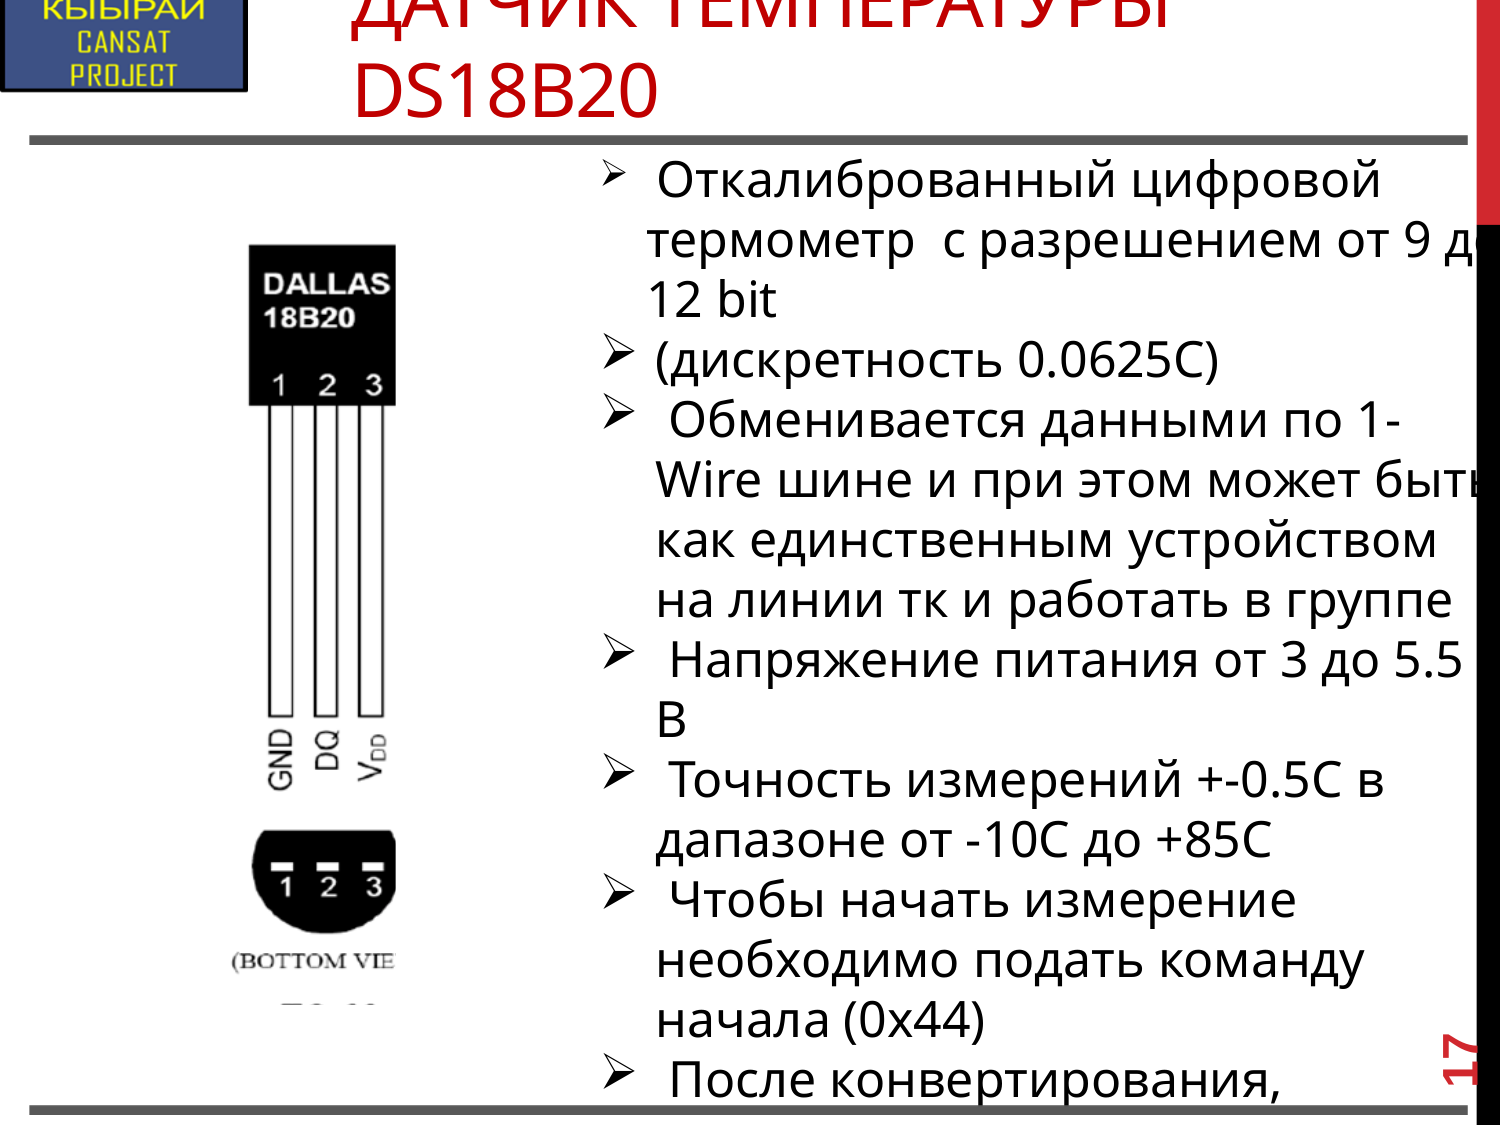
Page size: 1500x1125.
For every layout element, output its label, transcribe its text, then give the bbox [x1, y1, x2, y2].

picture [28, 1105, 1468, 1116]
picture [28, 135, 1468, 146]
title Датчик температуры DS18B20 [336, 0, 1409, 130]
text_box Откалиброванный цифровой термометр с разрешением от 9 до 12 bit (дискретность 0.0625С) Обменивается данными по 1-Wire шине и при этом может быть как единственным устройством на линии тк и работать в группе Напряжение питания от 3 до 5.5 В Точность измерений +-0.5С в дапазоне от -10С до +85С Чтобы начать измерение необходимо подать команду начала (0х44) После конвертирования, полученные данные запоминаются в 2-байтовом регистре температуры в оперативной памяти, и DS18B20 возвращается к неактивному состоянию. Максимальное время измерения 750мс [584, 140, 1500, 1125]
picture [0, 0, 248, 111]
picture [52, 160, 397, 1005]
slide_number 17 [1427, 887, 1488, 1104]
